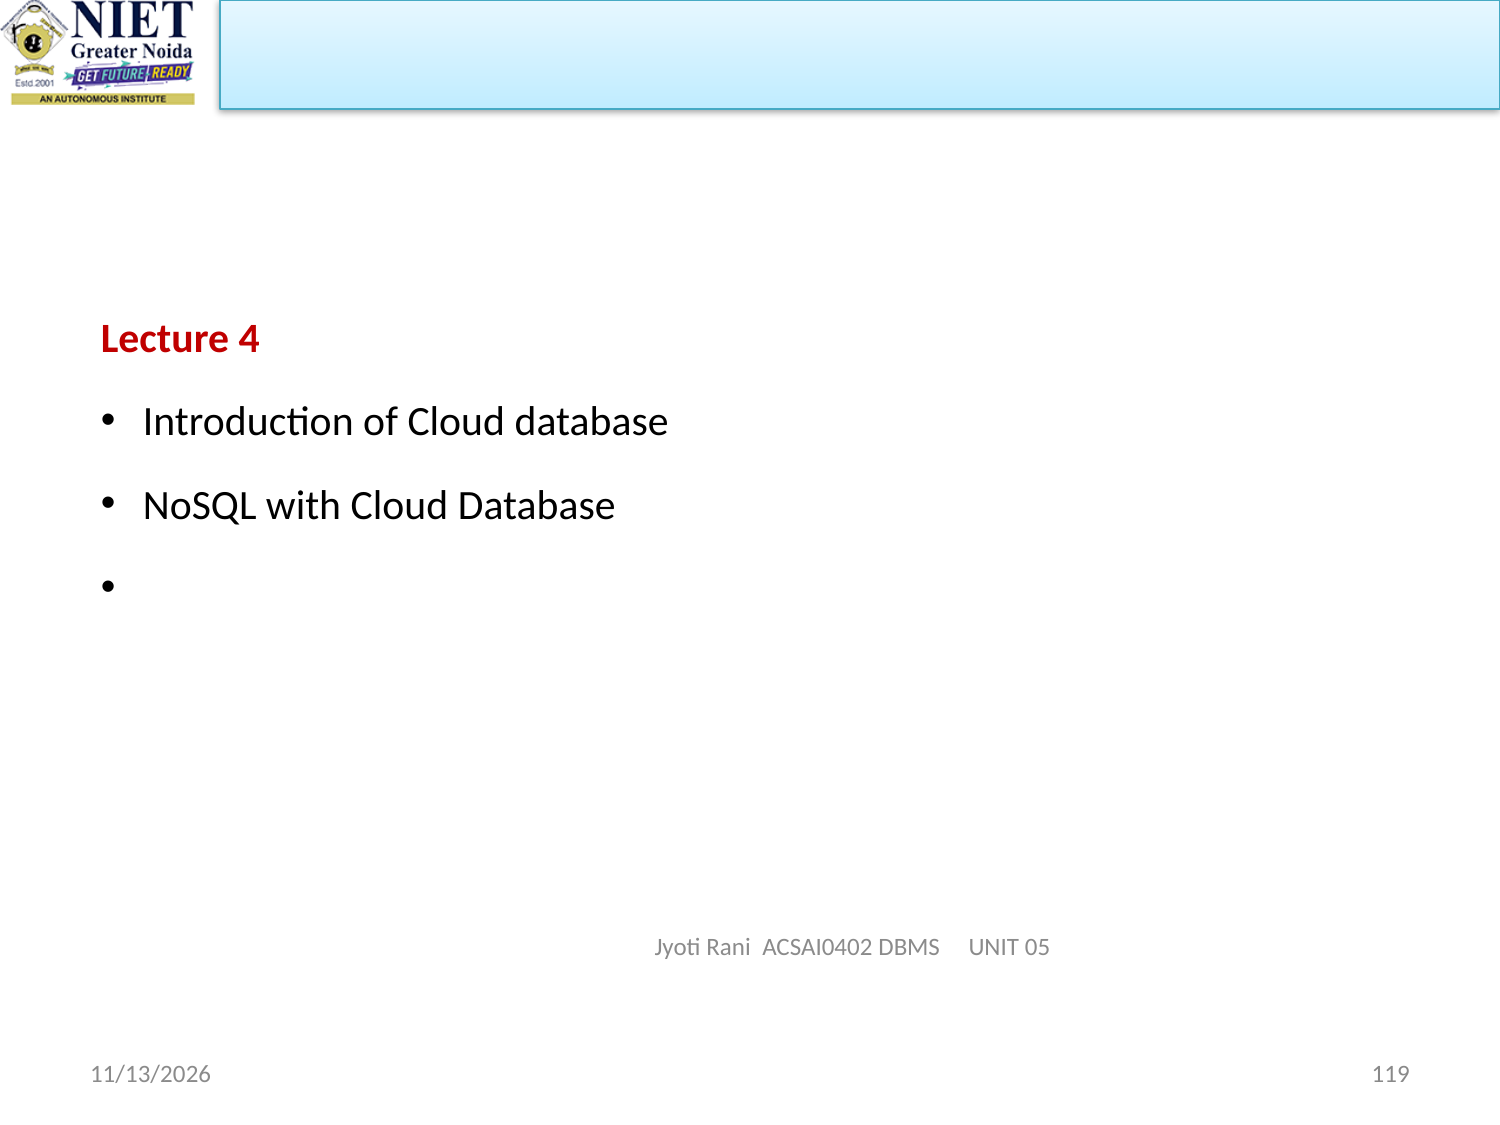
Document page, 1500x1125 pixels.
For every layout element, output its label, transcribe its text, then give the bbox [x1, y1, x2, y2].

subtitle Lecture 4 Introduction of Cloud database NoSQL with Cloud Database [85, 268, 1446, 921]
text_box [219, 0, 1500, 110]
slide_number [75, 1042, 425, 1103]
slide_number 119 [1074, 1042, 1425, 1103]
footer Jyoti Rani ACSAI0402 DBMS UNIT 05 [496, 922, 1209, 968]
picture [0, 0, 195, 105]
